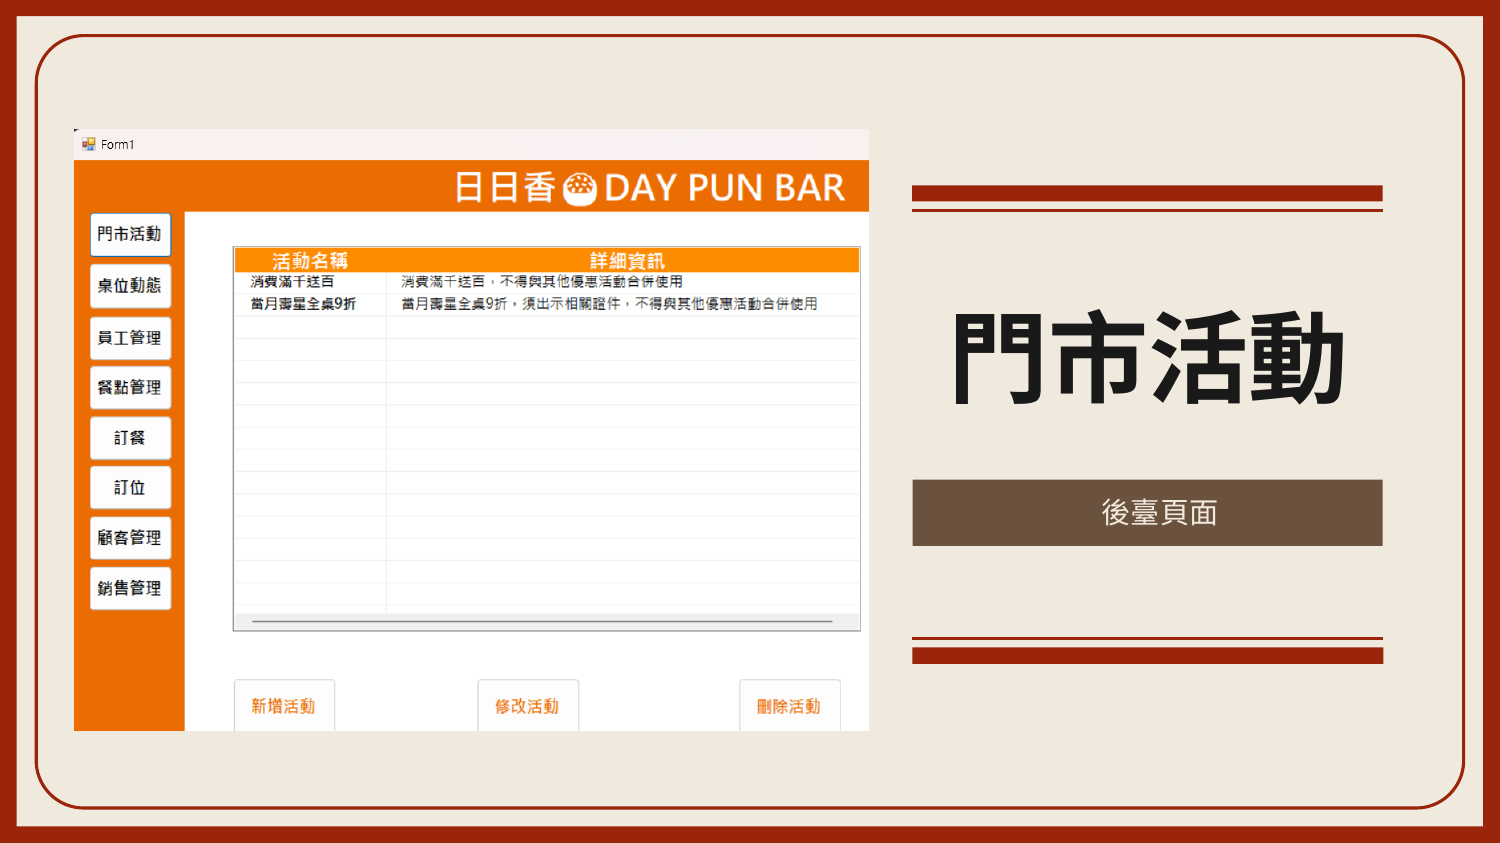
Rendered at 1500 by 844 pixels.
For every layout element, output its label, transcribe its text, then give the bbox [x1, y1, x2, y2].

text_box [912, 638, 1384, 665]
picture [74, 129, 869, 732]
title 門市活動 [872, 287, 1470, 431]
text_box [911, 185, 1383, 211]
subtitle 後臺頁面 [912, 479, 1383, 546]
